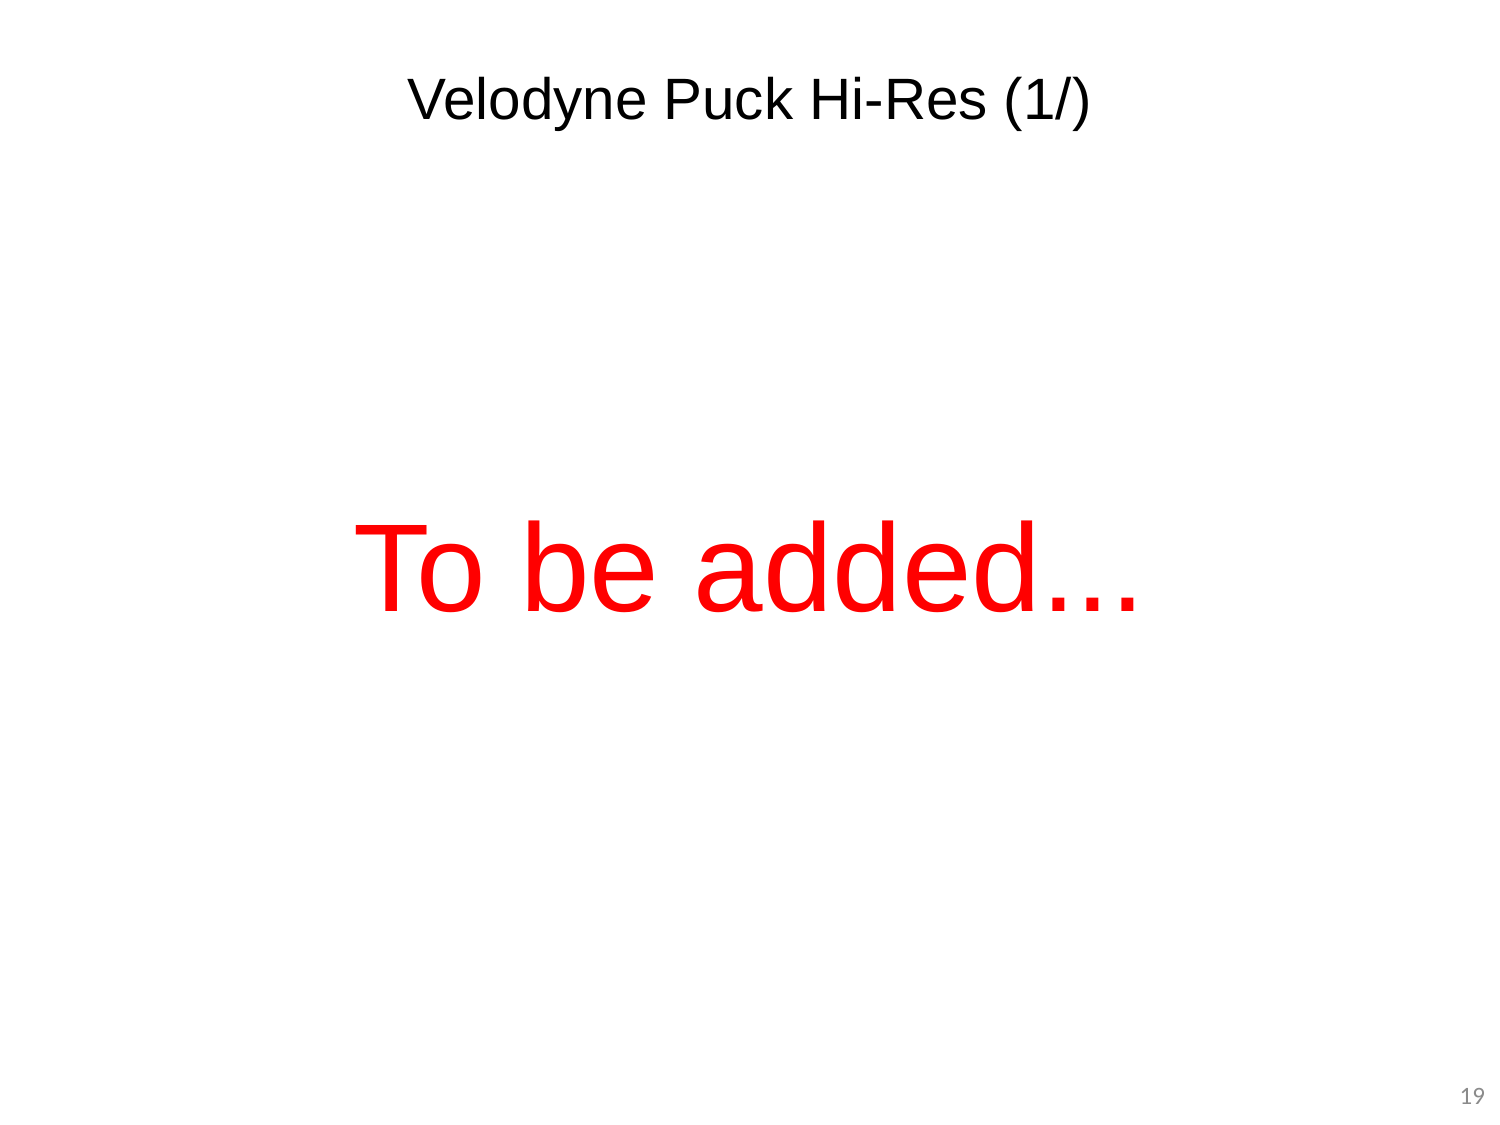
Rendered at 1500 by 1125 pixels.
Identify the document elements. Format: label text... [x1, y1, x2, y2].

title Velodyne Puck Hi-Res (1/) [103, 59, 1397, 142]
slide_number 19 [1162, 1065, 1500, 1125]
text_box To be added... [339, 479, 1161, 644]
